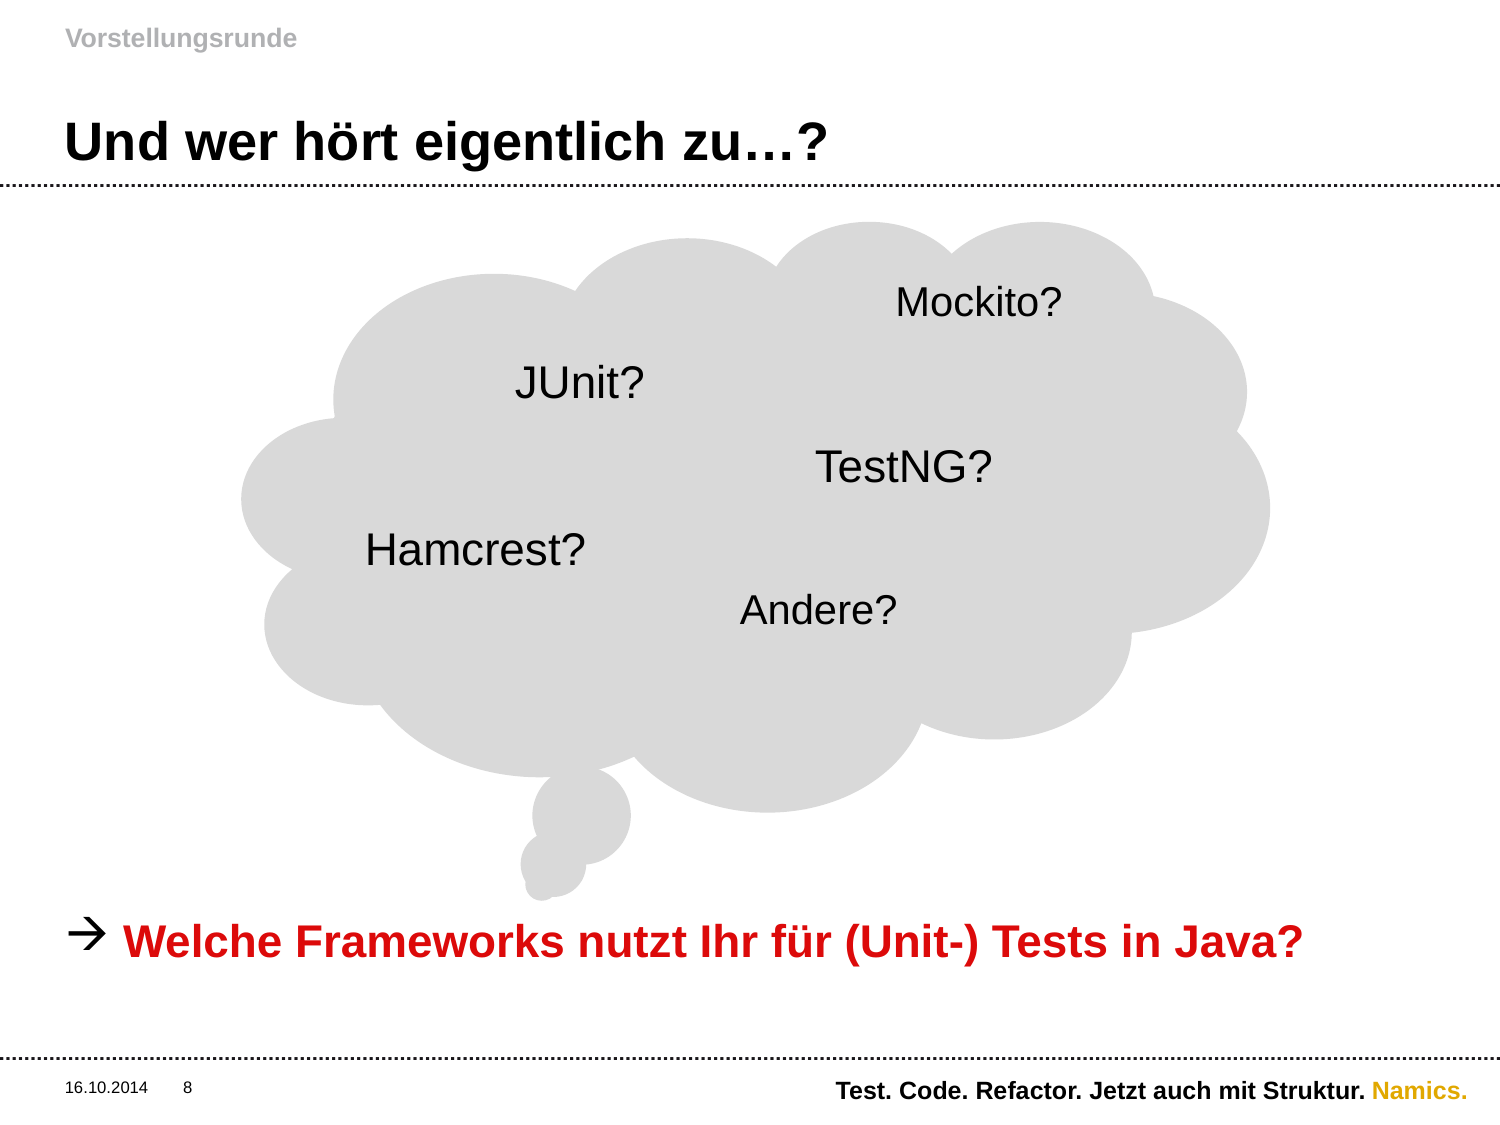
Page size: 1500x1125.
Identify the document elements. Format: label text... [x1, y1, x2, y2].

list Mockito? JUnit? TestNG? Hamcrest? Andere? Welche Frameworks nutzt Ihr für (Unit-) Tests in Java? [64, 211, 1365, 1039]
list Vorstellungsrunde [64, 17, 1365, 54]
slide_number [64, 1077, 183, 1113]
title Und wer hört eigentlich zu…? [64, 54, 1365, 172]
slide_number 8 [183, 1077, 302, 1113]
footer Test. Code. Refactor. Jetzt auch mit Struktur. [331, 1067, 1367, 1113]
